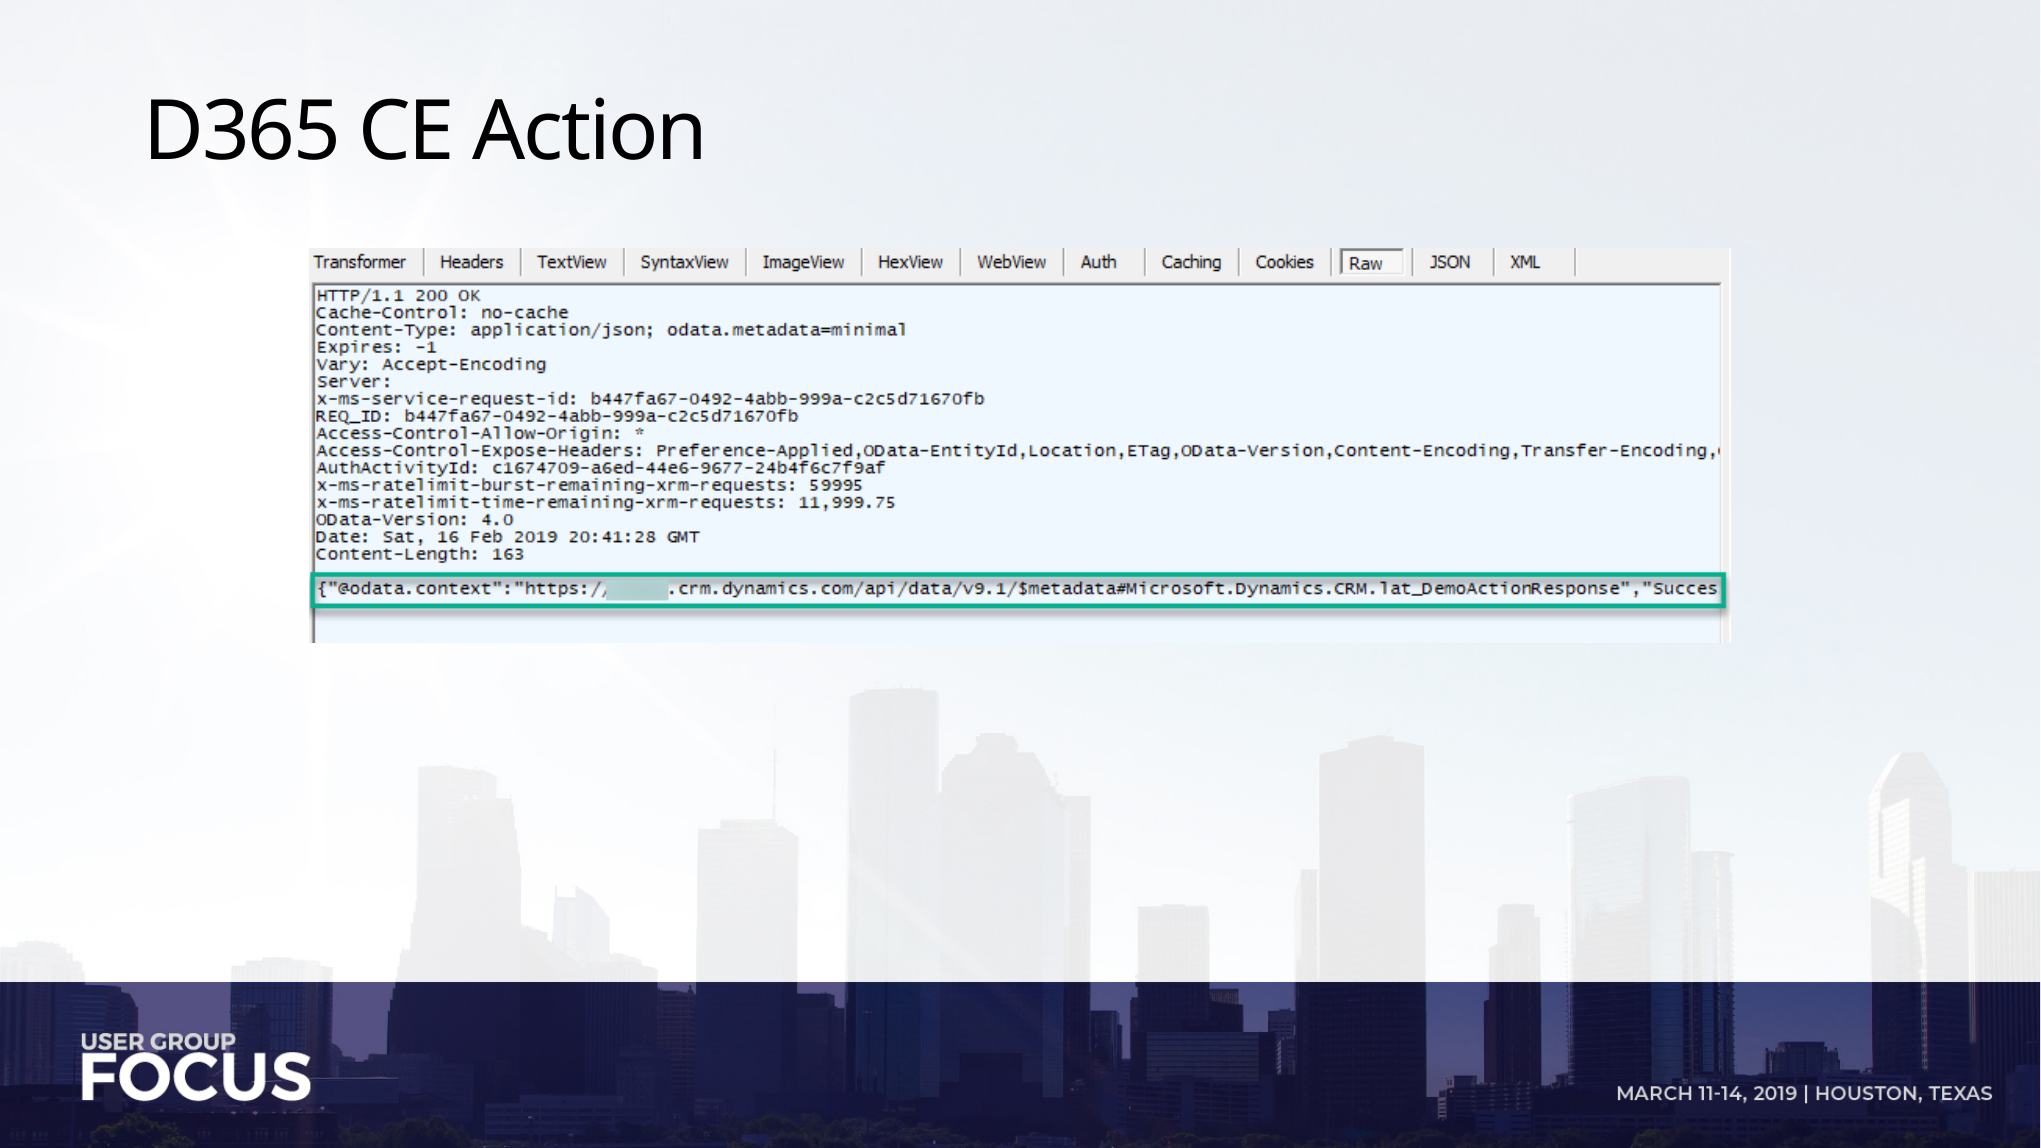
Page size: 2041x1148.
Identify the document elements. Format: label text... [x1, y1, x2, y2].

title D365 CE Action [120, 73, 1921, 187]
picture [0, 0, 2041, 1148]
